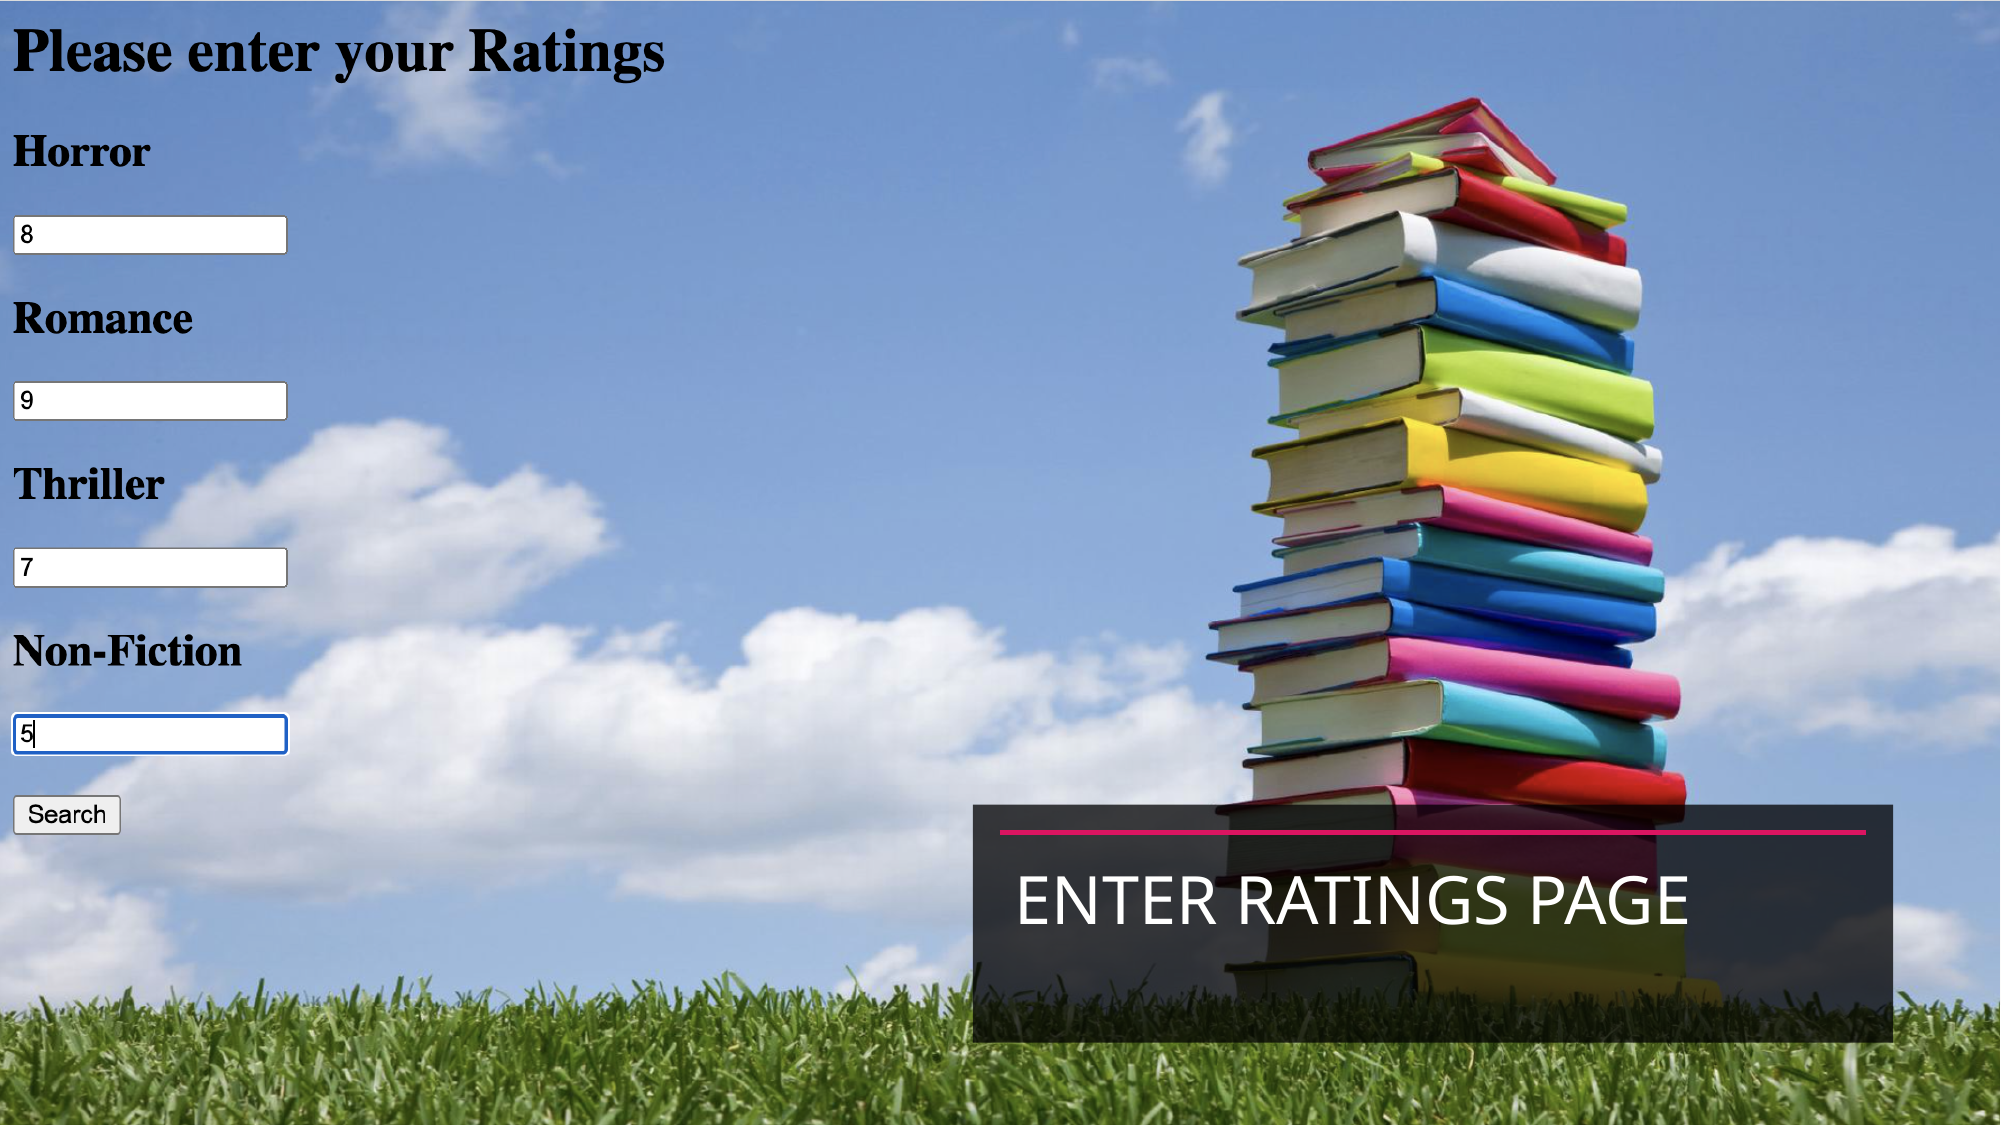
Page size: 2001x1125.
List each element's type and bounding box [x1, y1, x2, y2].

list [0, 0, 2000, 1125]
